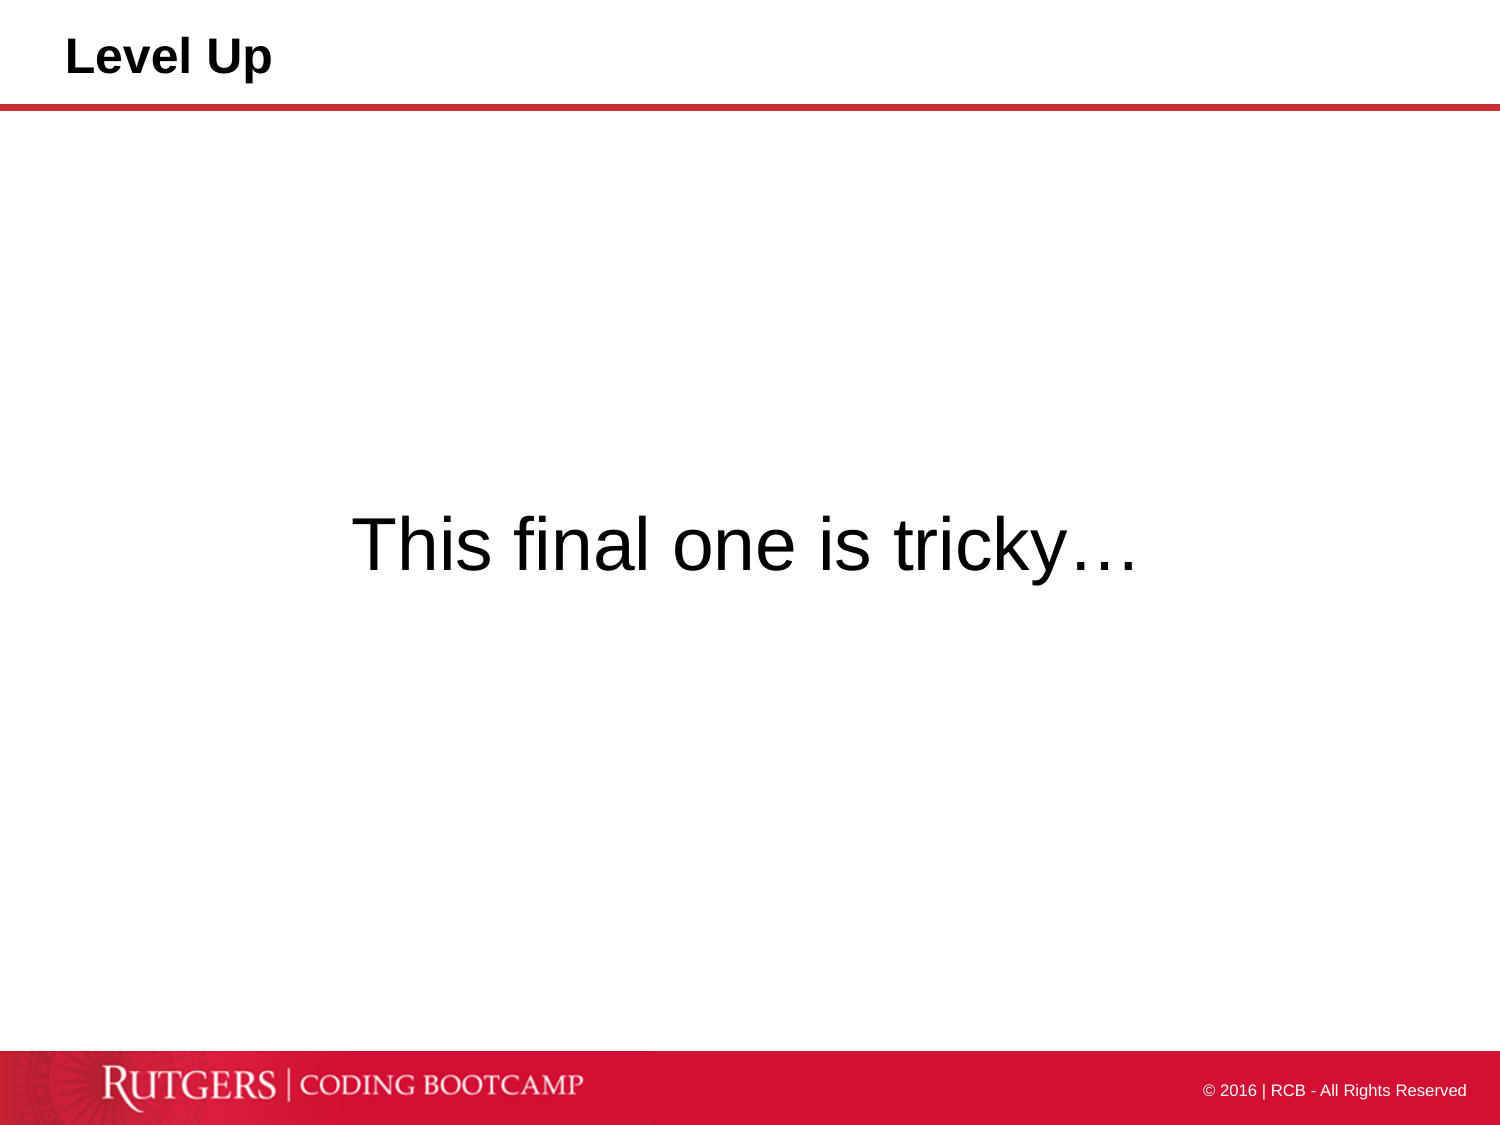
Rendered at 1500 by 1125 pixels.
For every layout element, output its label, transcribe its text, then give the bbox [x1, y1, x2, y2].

text_box Level Up [49, 16, 888, 91]
text_box [0, 0, 1500, 104]
picture [0, 1051, 651, 1125]
text_box [648, 1049, 1500, 1125]
text_box This final one is tricky… [72, 487, 1423, 611]
text_box © 2016 | RCB - All Rights Reserved [1024, 1072, 1483, 1108]
